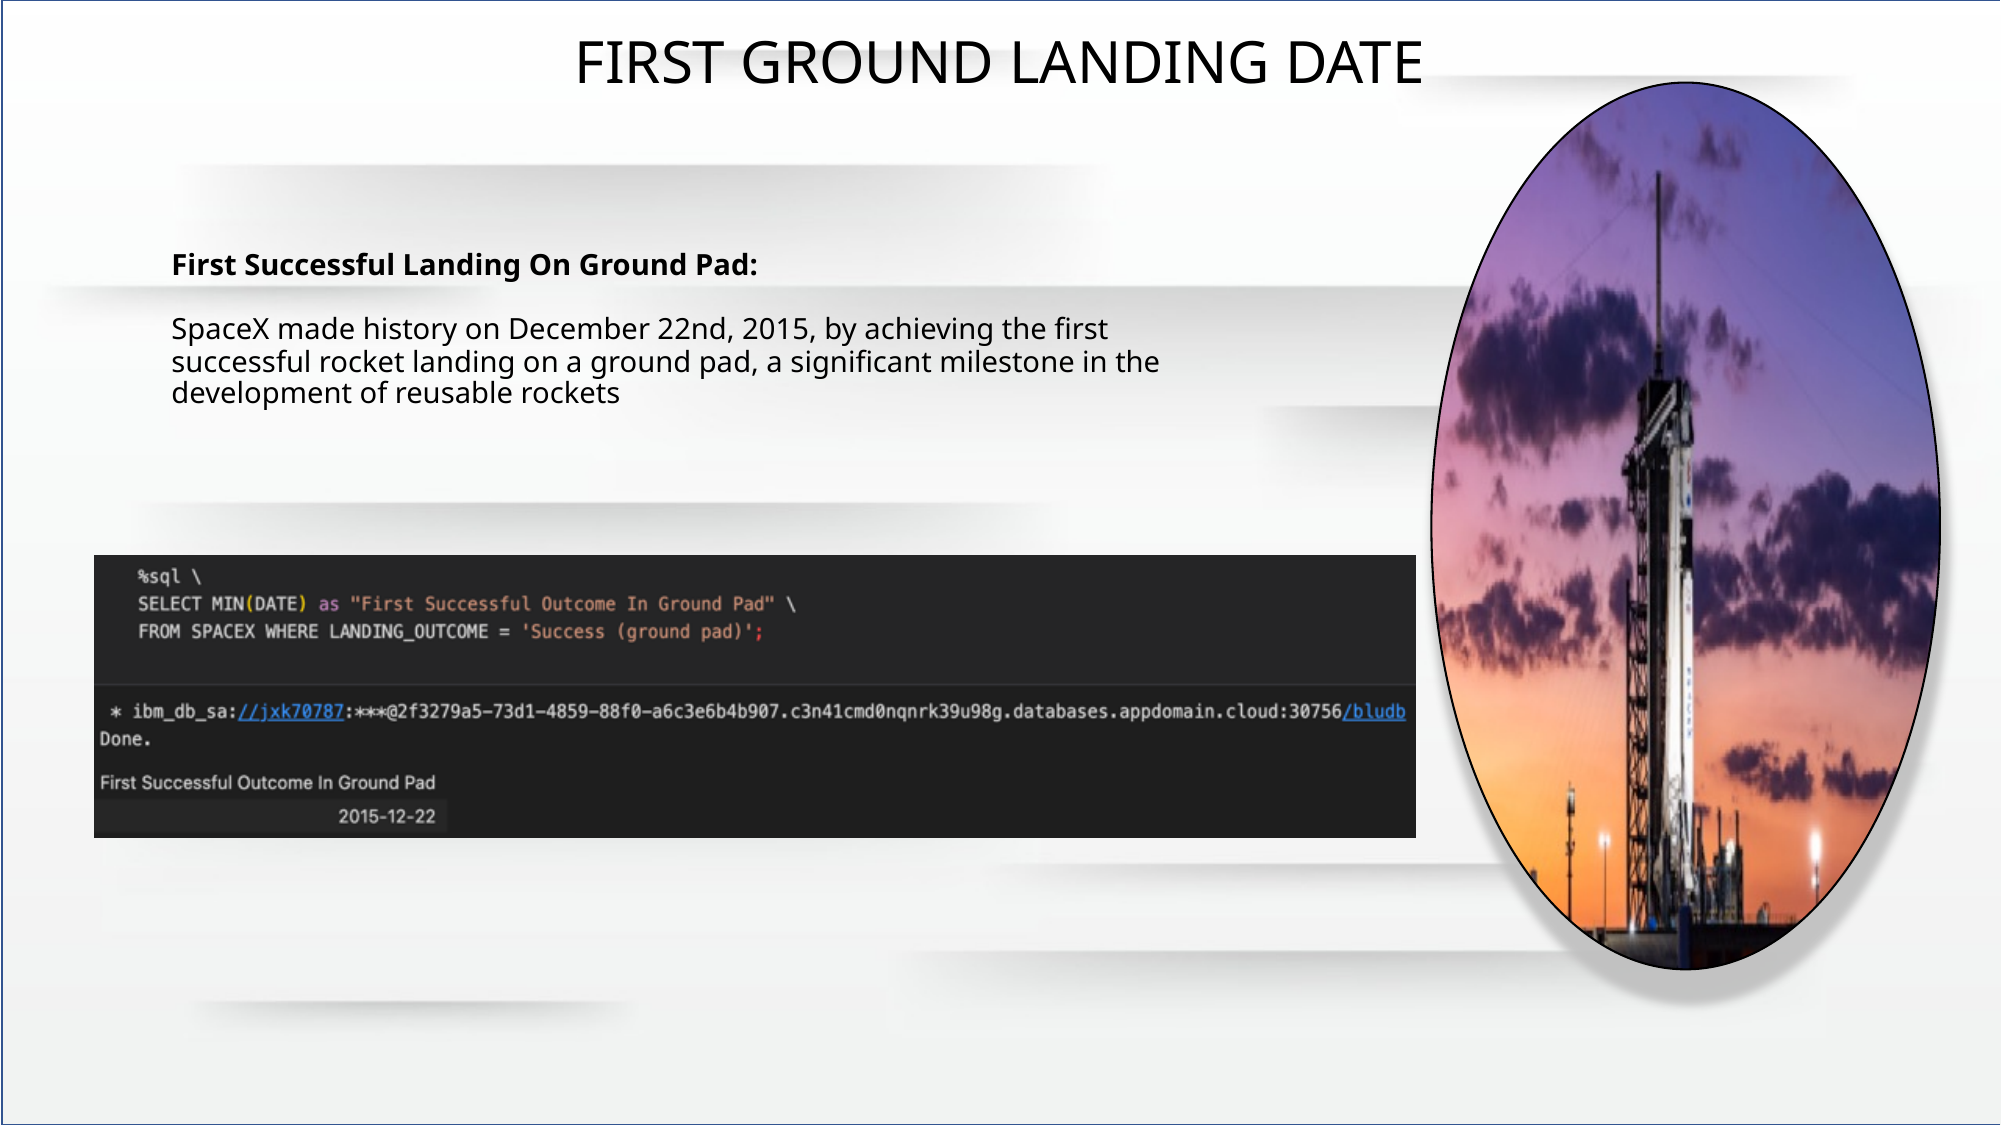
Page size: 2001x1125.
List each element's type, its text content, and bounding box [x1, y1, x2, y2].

text_box FIRST GROUND LANDING DATE [0, 0, 2000, 103]
picture [94, 555, 1416, 838]
text_box [1430, 81, 1941, 971]
text_box First Successful Landing On Ground Pad: SpaceX made history on December 22nd, 2015, by achieving the first successful rocket landing on a ground pad, a significant milestone in the development of reusable rockets [156, 242, 1220, 418]
text_box [1, 103, 2000, 1125]
